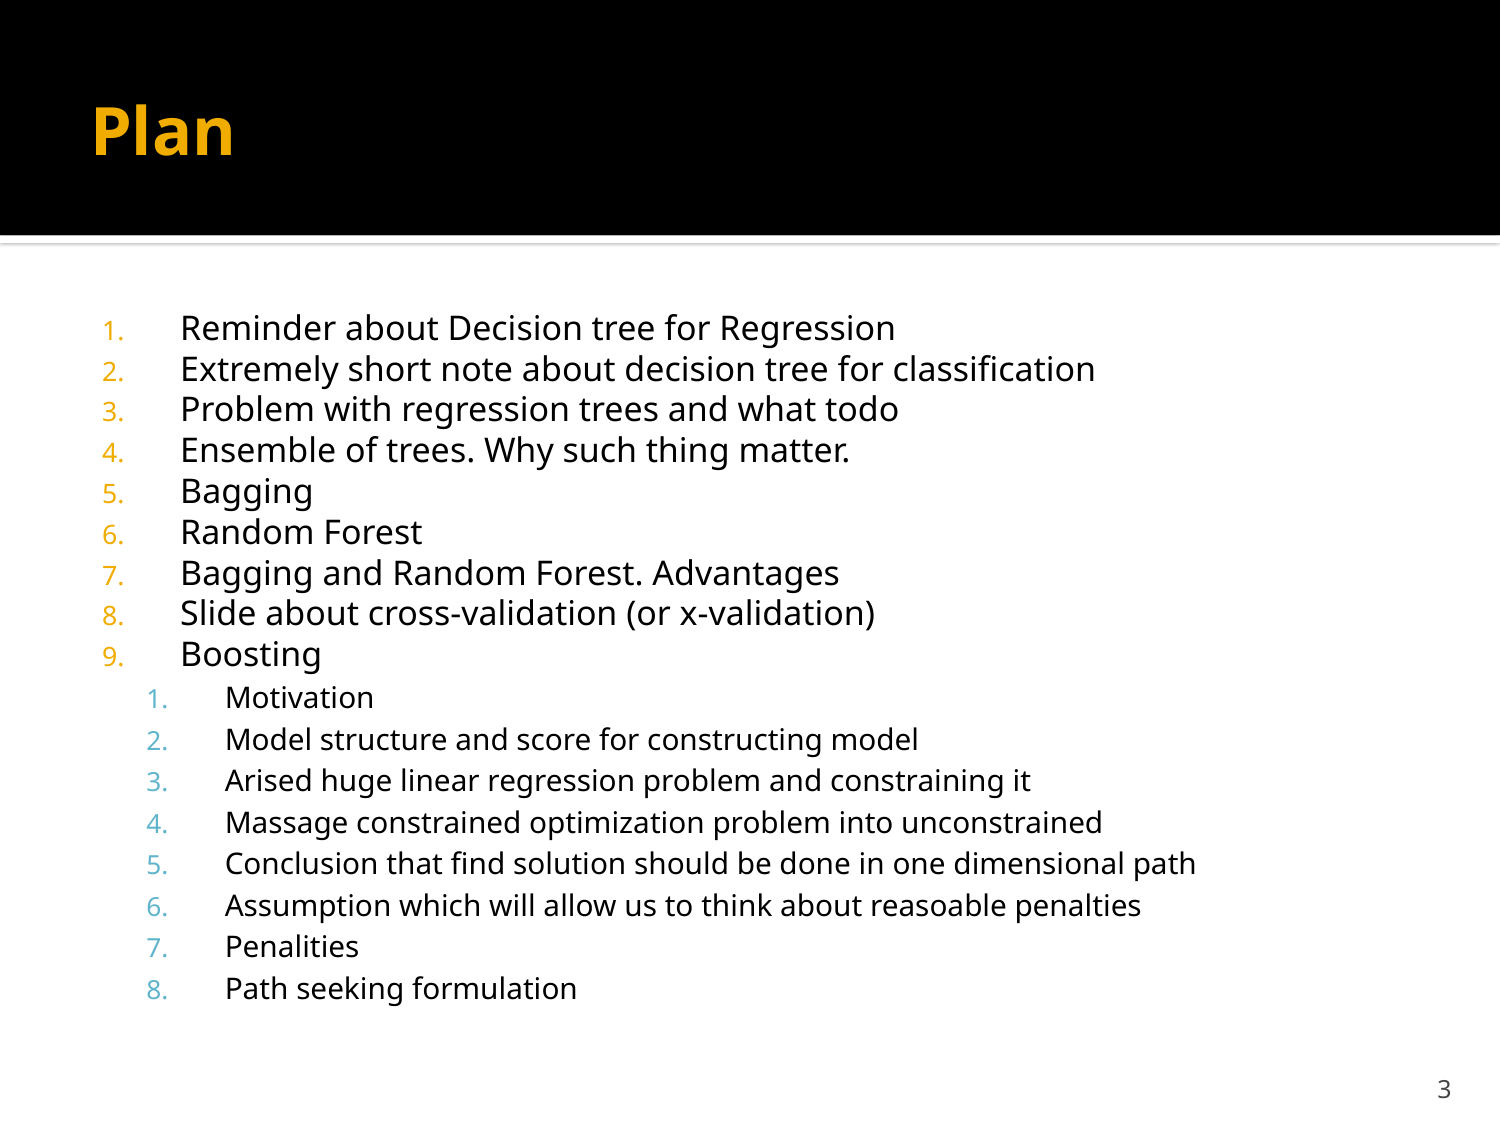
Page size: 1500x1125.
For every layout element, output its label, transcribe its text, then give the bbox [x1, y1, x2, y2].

title Plan [75, 25, 1425, 231]
slide_number 3 [1345, 1062, 1467, 1108]
list Reminder about Decision tree for Regression Extremely short note about decision tree for classification Problem with regression trees and what todo Ensemble of trees. Why such thing matter. Bagging Random Forest Bagging and Random Forest. Advantages Slide about cross-validation (or x-validation) Boosting Motivation Model structure and score for constructing model Arised huge linear regression problem and constraining it Massage constrained optimization problem into unconstrained Conclusion that find solution should be done in one dimensional path Assumption which will allow us to think about reasoable penalties Penalities Path seeking formulation [75, 291, 1425, 1050]
